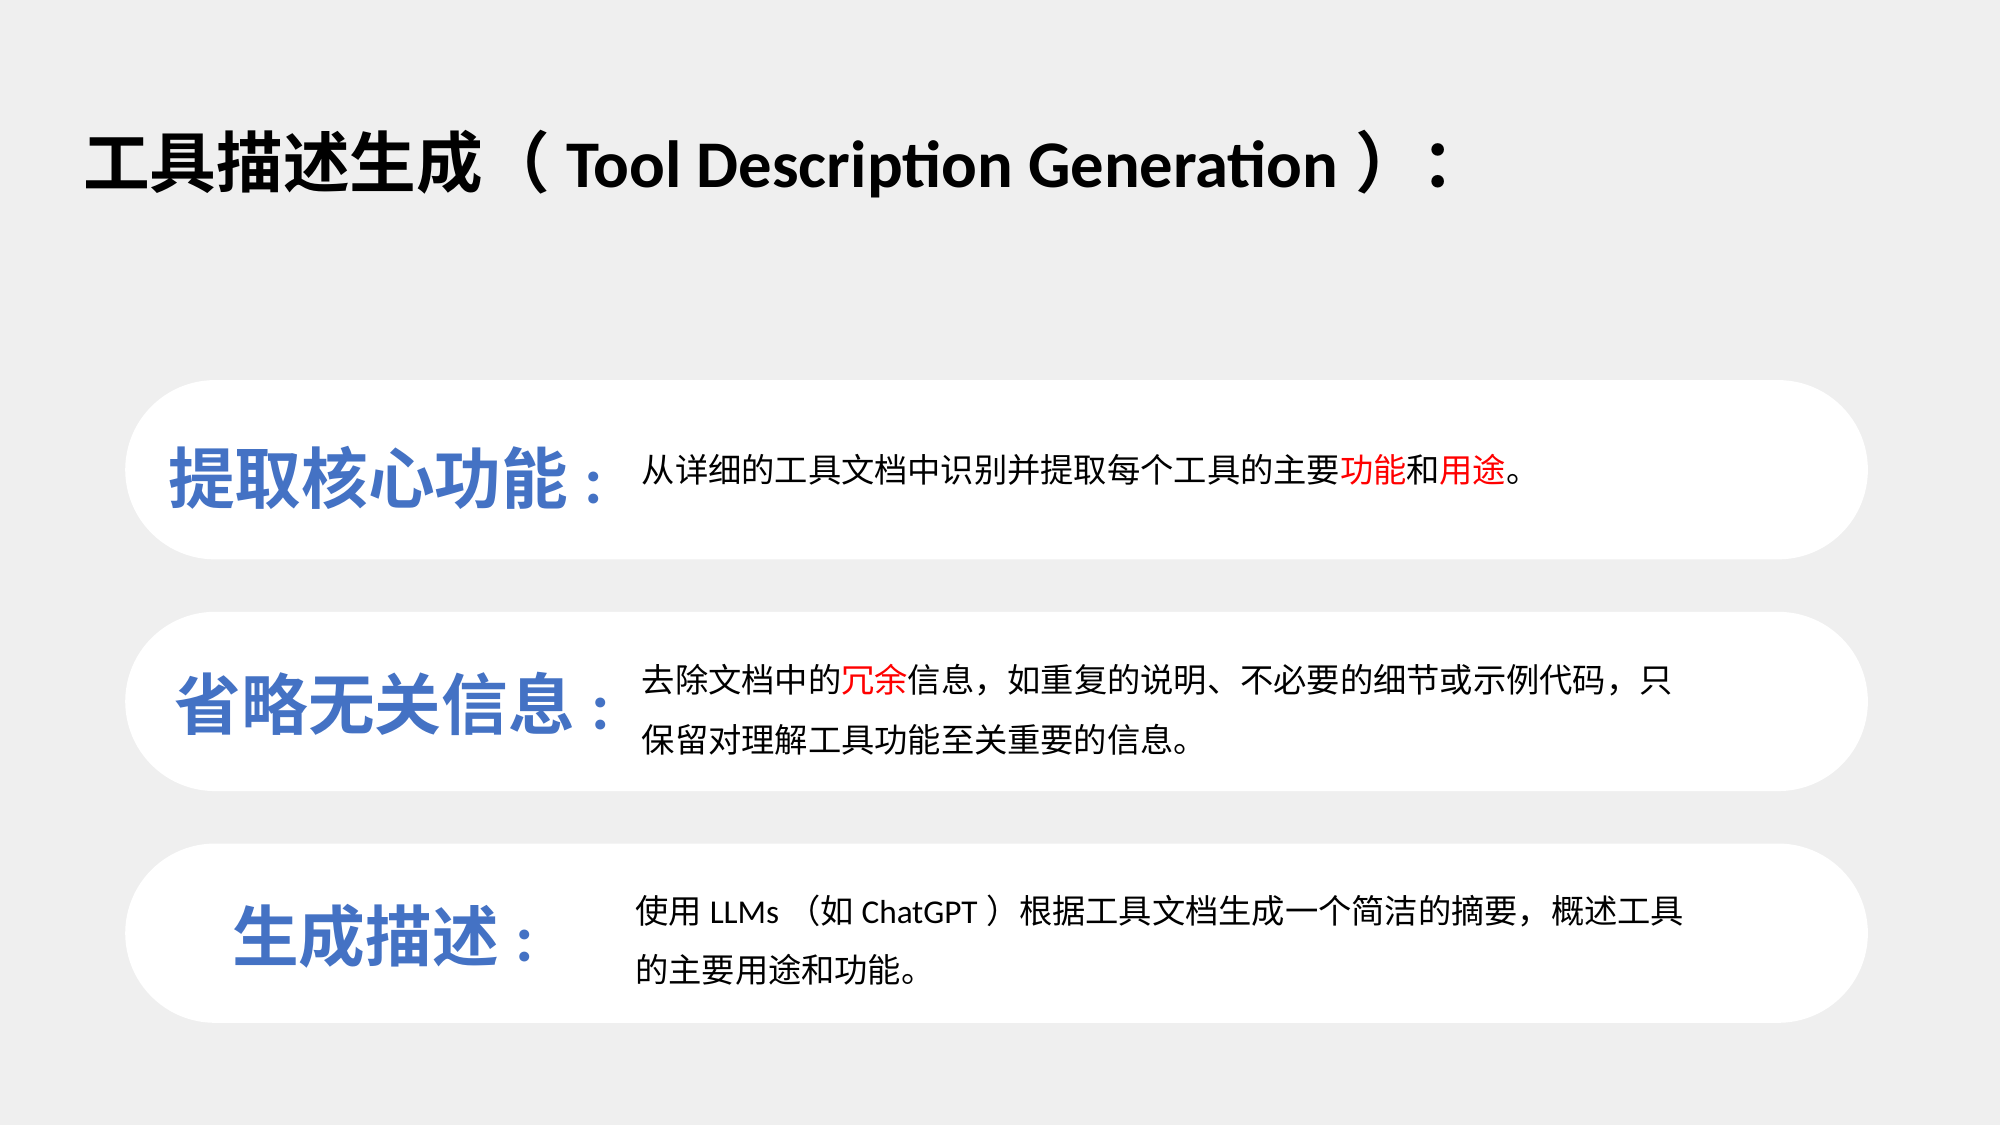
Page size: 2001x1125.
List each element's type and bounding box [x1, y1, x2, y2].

text_box [0, 0, 2000, 1125]
